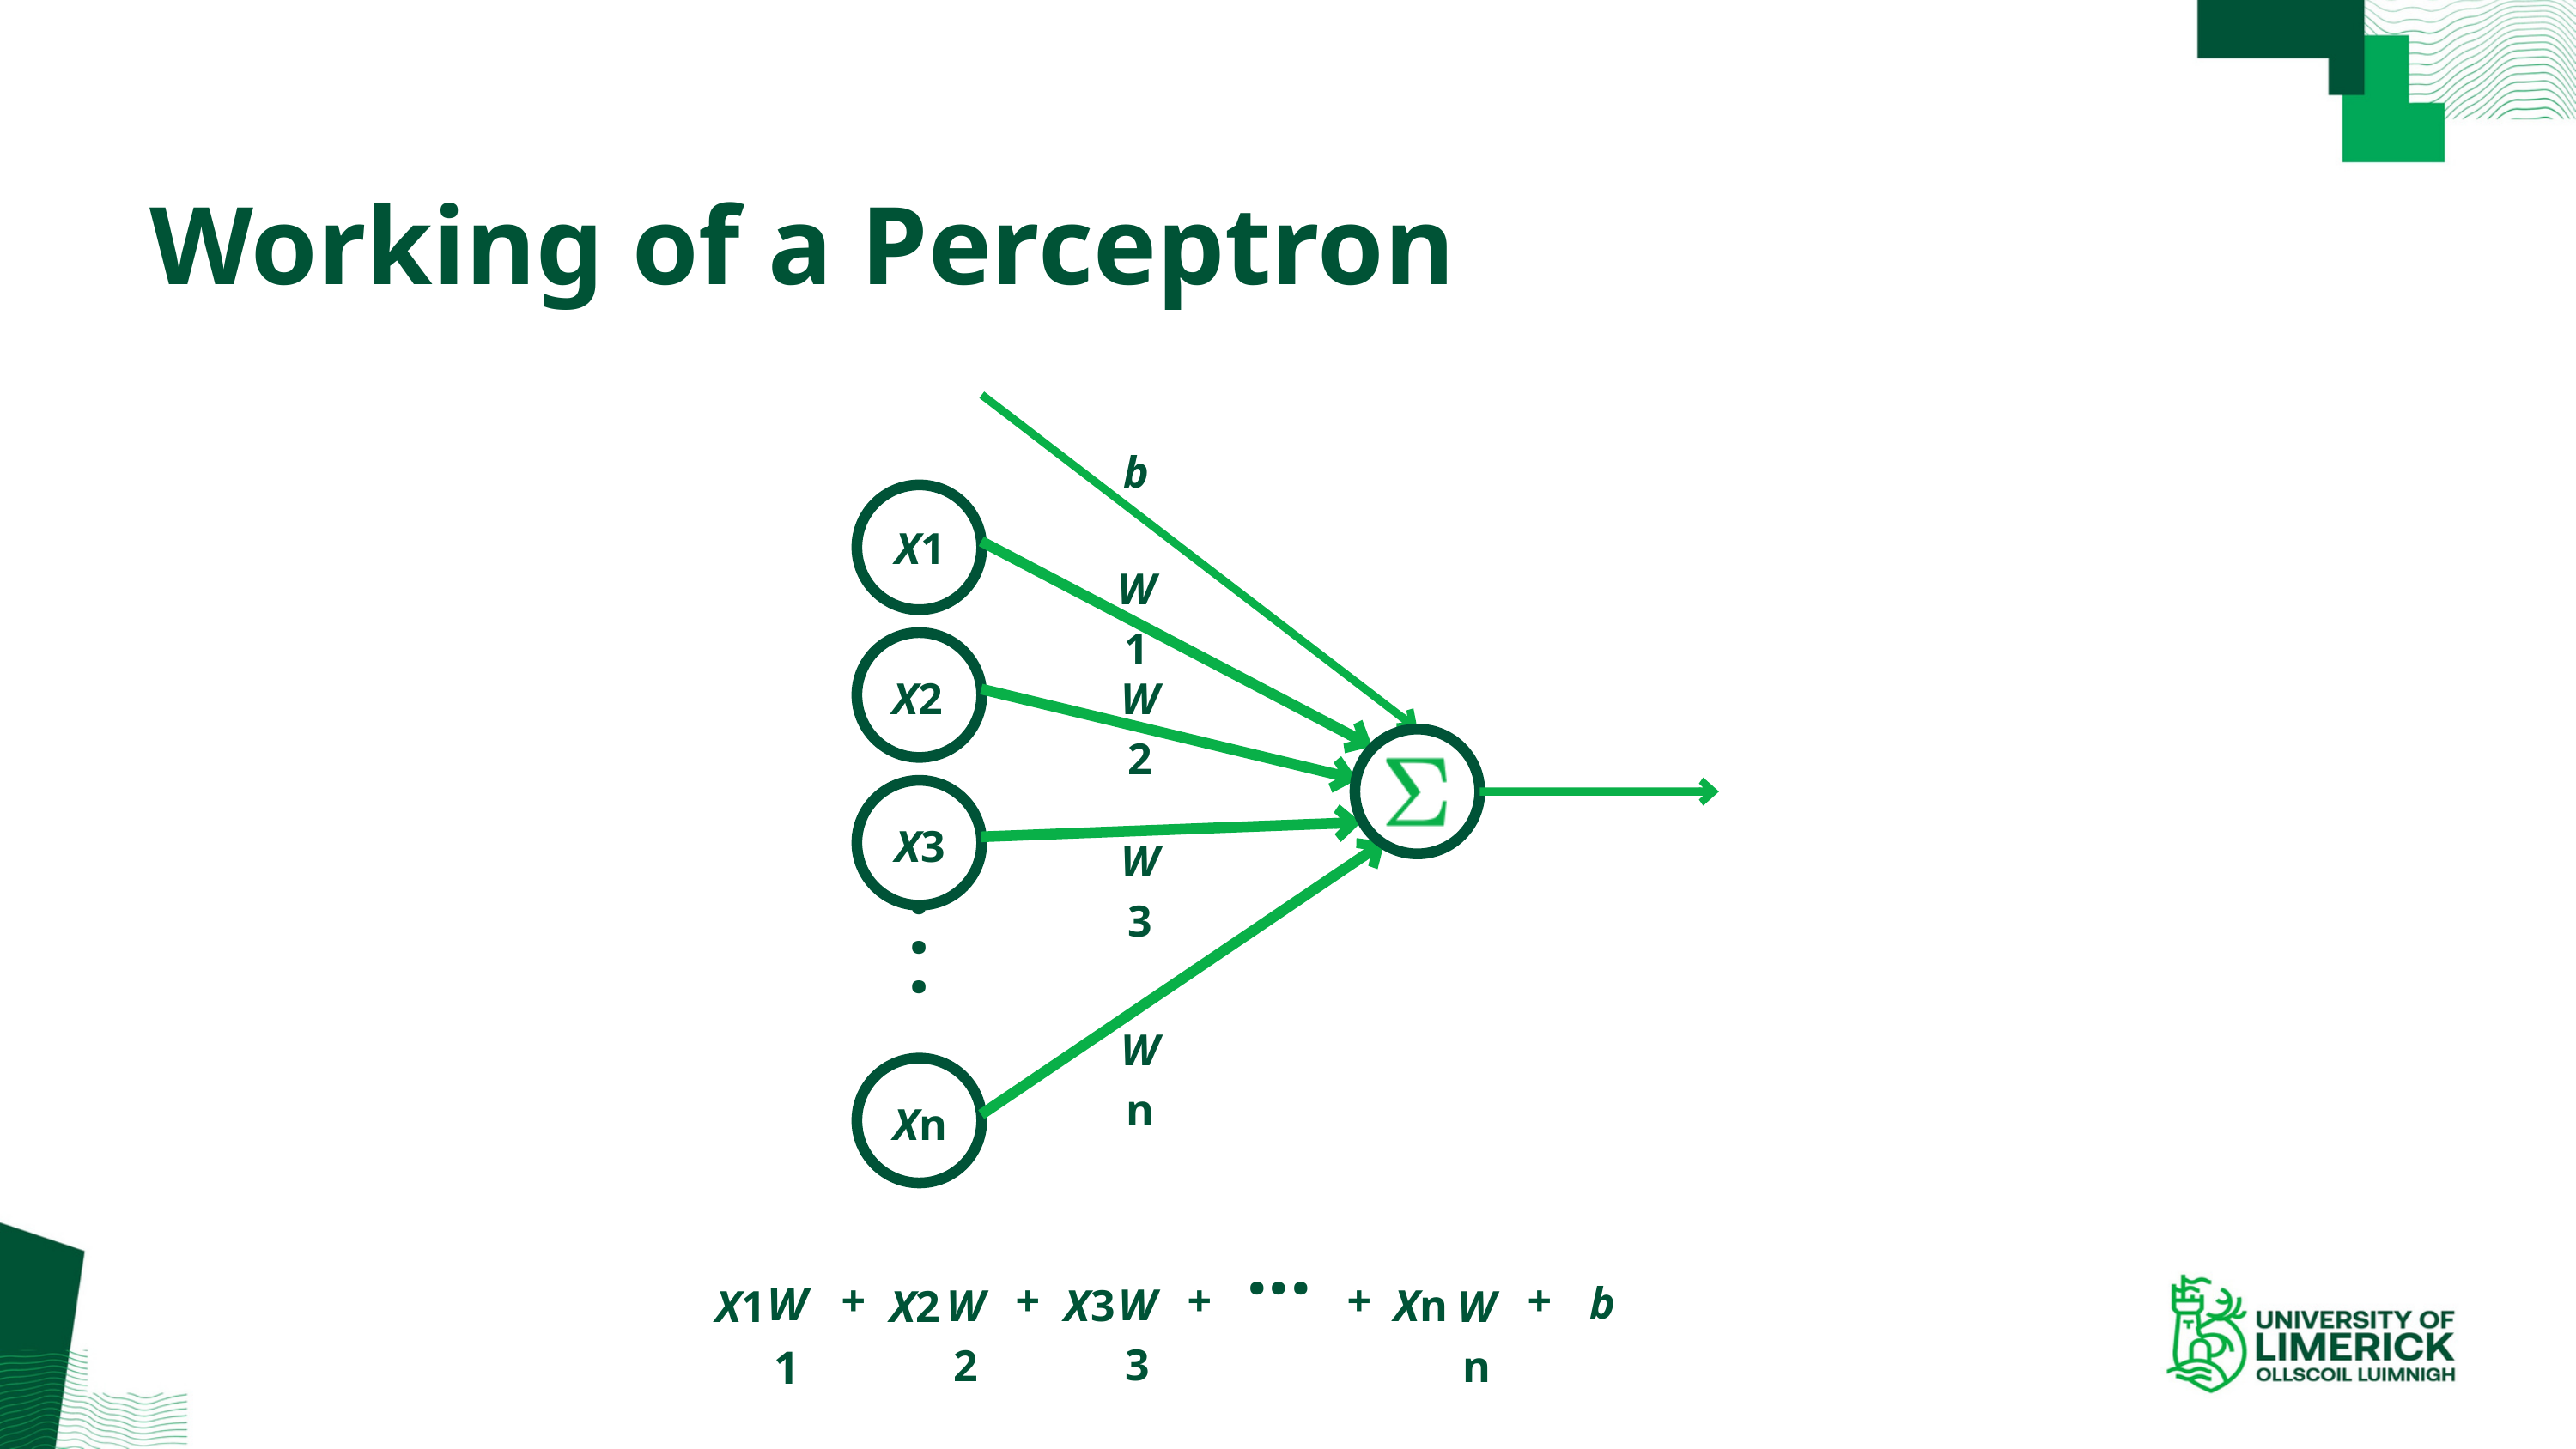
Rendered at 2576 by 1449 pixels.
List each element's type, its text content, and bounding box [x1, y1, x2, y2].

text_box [1511, 1268, 1631, 1326]
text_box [1354, 729, 1480, 854]
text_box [856, 484, 982, 1184]
text_box Working of a Perceptron [149, 190, 2346, 306]
text_box Xn [1392, 1270, 1449, 1331]
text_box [825, 1268, 1388, 1324]
text_box Wn [1449, 1270, 1505, 1391]
text_box W2 [938, 1331, 993, 1391]
picture [1373, 751, 1461, 834]
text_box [1109, 557, 1169, 1075]
text_box W3 [1109, 1331, 1165, 1390]
text_box [0, 0, 2576, 1449]
text_box W1 [756, 1267, 819, 1393]
text_box b [1109, 436, 1164, 497]
text_box [1483, 785, 1719, 798]
text_box X1 [713, 1270, 769, 1331]
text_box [978, 537, 1388, 1119]
